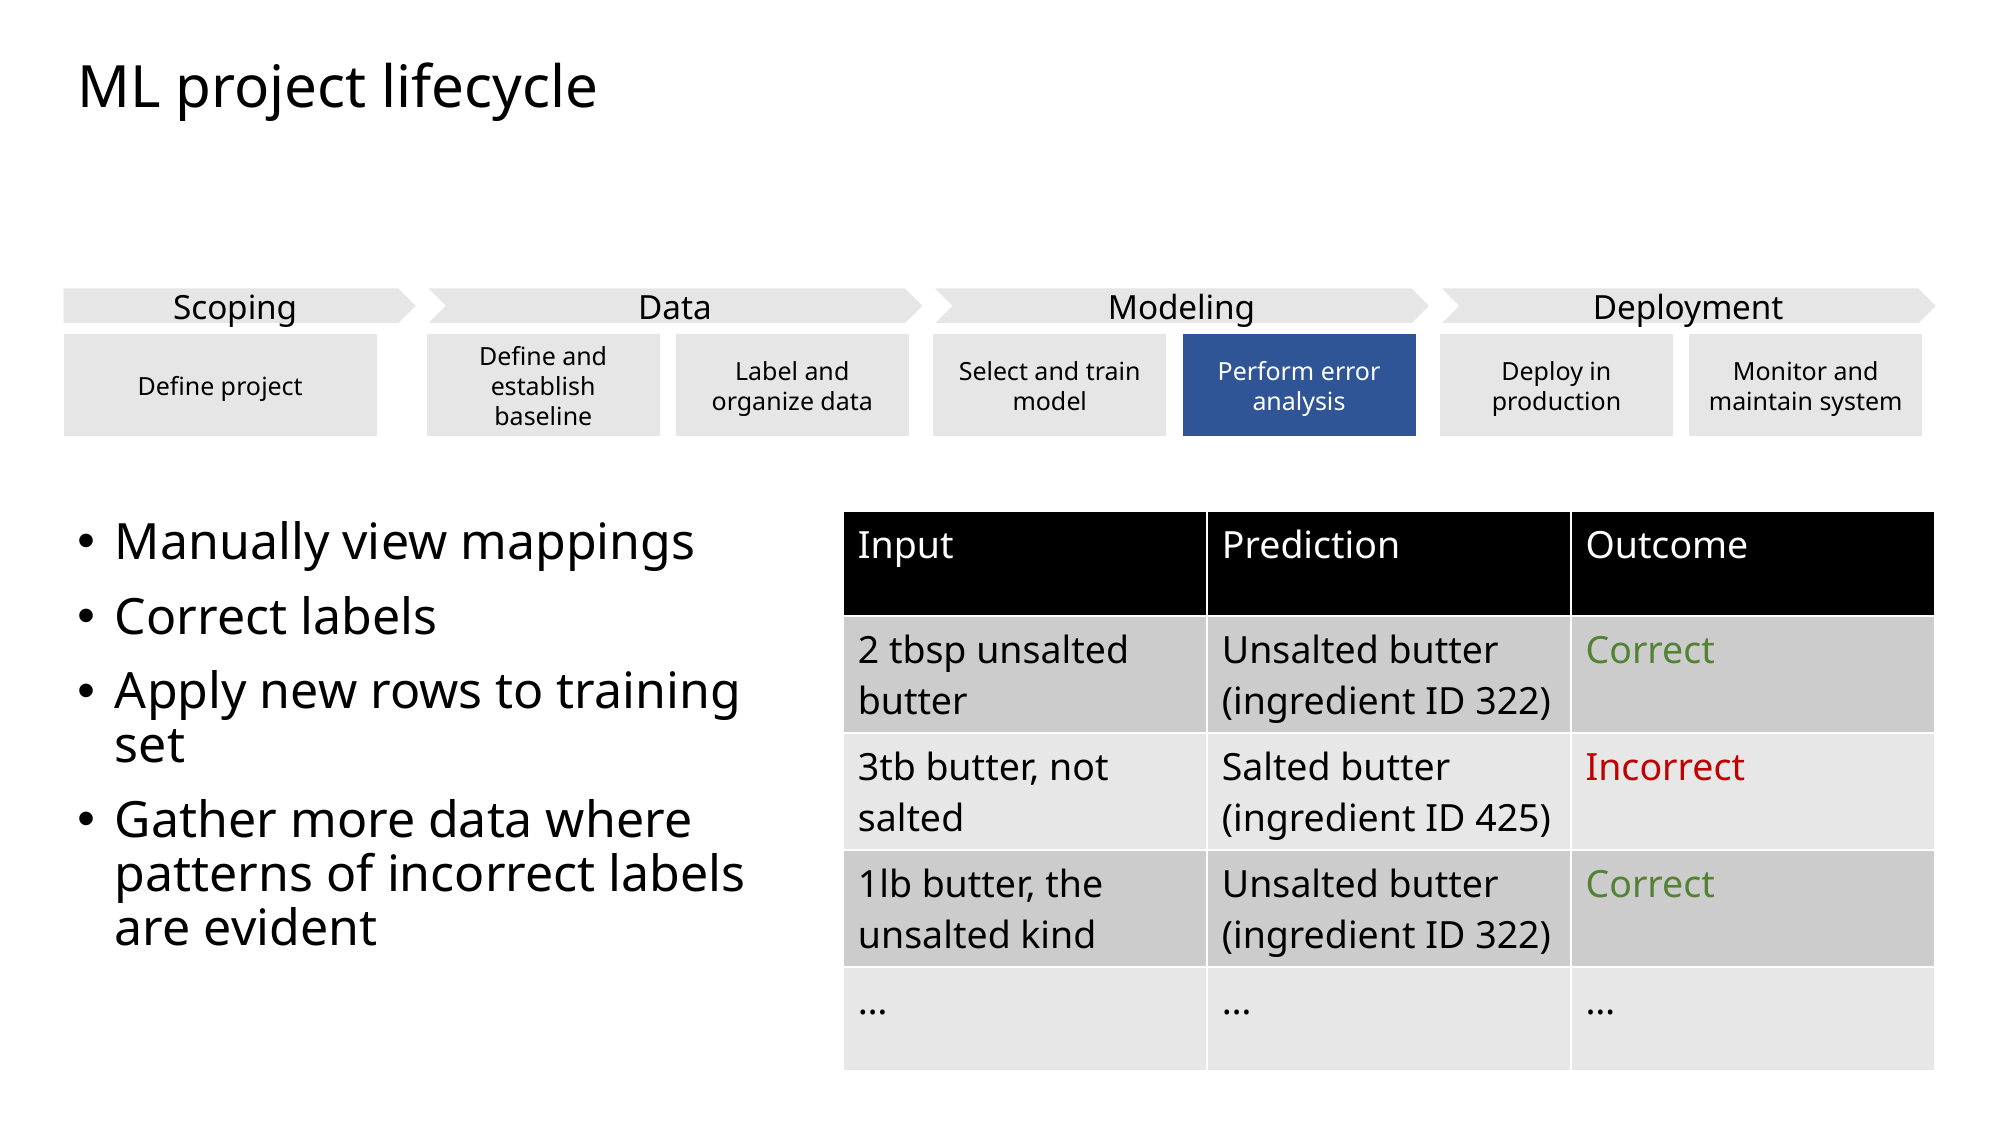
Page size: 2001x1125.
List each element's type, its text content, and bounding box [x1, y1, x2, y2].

table_header Outcome [1572, 512, 1934, 615]
text_box Define project [61, 332, 379, 438]
table_cell 2 tbsp unsalted butter [844, 617, 1206, 732]
table_cell Unsalted butter (ingredient ID 322) [1208, 851, 1570, 966]
table_cell Incorrect [1572, 734, 1934, 849]
table_header Input [844, 512, 1206, 615]
text_box Label and organize data [674, 332, 911, 438]
title ML project lifecycle [62, 50, 1938, 200]
text_box Data [423, 286, 926, 326]
text_box Select and train model [931, 332, 1168, 438]
table_cell Unsalted butter (ingredient ID 322) [1208, 617, 1570, 732]
table_cell … [1208, 968, 1570, 1070]
text_box Modeling [929, 286, 1433, 326]
table_cell Correct [1572, 617, 1934, 732]
text_box Manually view mappings Correct labels Apply new rows to training set Gather more data where patterns of incorrect labels are evident [62, 508, 798, 989]
table_cell Correct [1572, 851, 1934, 966]
text_box Deploy in production [1438, 332, 1675, 438]
text_box Monitor and maintain system [1687, 332, 1924, 438]
table_cell … [1572, 968, 1934, 1070]
text_box Deployment [1436, 286, 1939, 326]
table_cell … [844, 968, 1206, 1070]
table_header Prediction [1208, 512, 1570, 615]
text_box Define and establish baseline [425, 332, 662, 438]
table_cell Salted butter (ingredient ID 425) [1208, 734, 1570, 849]
text_box Perform error analysis [1181, 332, 1418, 438]
table_cell 1lb butter, the unsalted kind [844, 851, 1206, 966]
text_box Scoping [61, 286, 419, 326]
table_cell 3tb butter, not salted [844, 734, 1206, 849]
